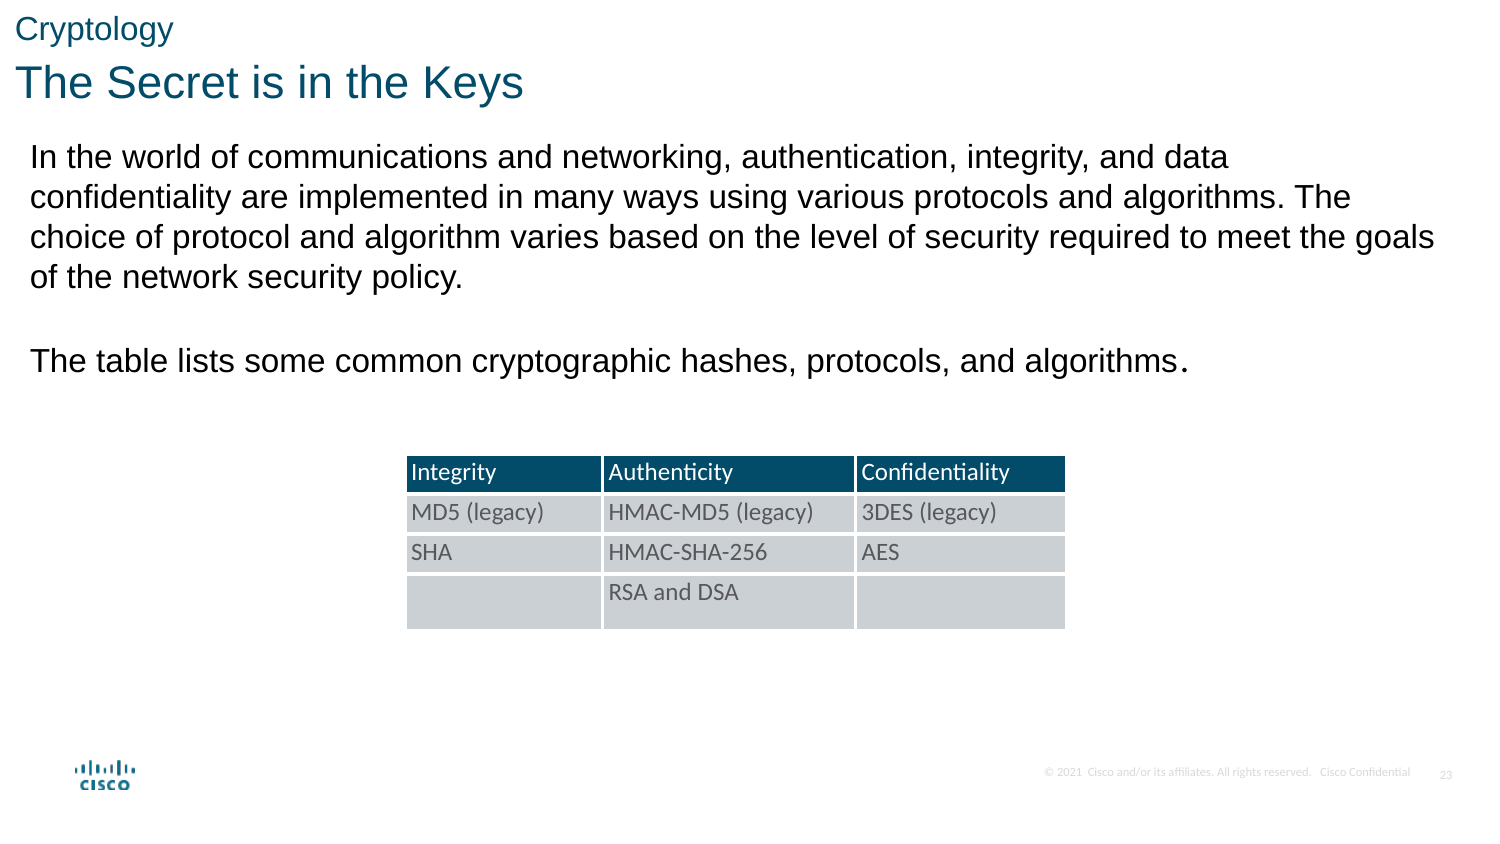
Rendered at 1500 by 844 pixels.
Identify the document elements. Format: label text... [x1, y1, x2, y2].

table_cell SHA [407, 536, 601, 572]
table_cell AES [857, 536, 1065, 572]
list The Secret is in the Keys [0, 45, 1500, 195]
slide_number <number> [1425, 759, 1500, 797]
table_header Confidentiality [857, 456, 1065, 492]
table_cell [407, 576, 601, 629]
table_header Integrity [407, 456, 601, 492]
table_cell [857, 576, 1065, 629]
table_cell RSA and DSA [604, 576, 854, 629]
table_header Authenticity [604, 456, 854, 492]
table_cell MD5 (legacy) [407, 496, 601, 532]
list Cryptology [0, 0, 1500, 45]
text_box In the world of communications and networking, authentication, integrity, and data confidentiality are implemented in many ways using various protocols and algorithms. The choice of protocol and algorithm varies based on the level of security required to meet the goals of the network security policy. The table lists some common cryptographic hashes, protocols, and algorithms. [15, 128, 1457, 388]
picture [75, 759, 135, 790]
table_cell 3DES (legacy) [857, 496, 1065, 532]
table_cell HMAC-SHA-256 [604, 536, 854, 572]
table_cell HMAC-MD5 (legacy) [604, 496, 854, 532]
